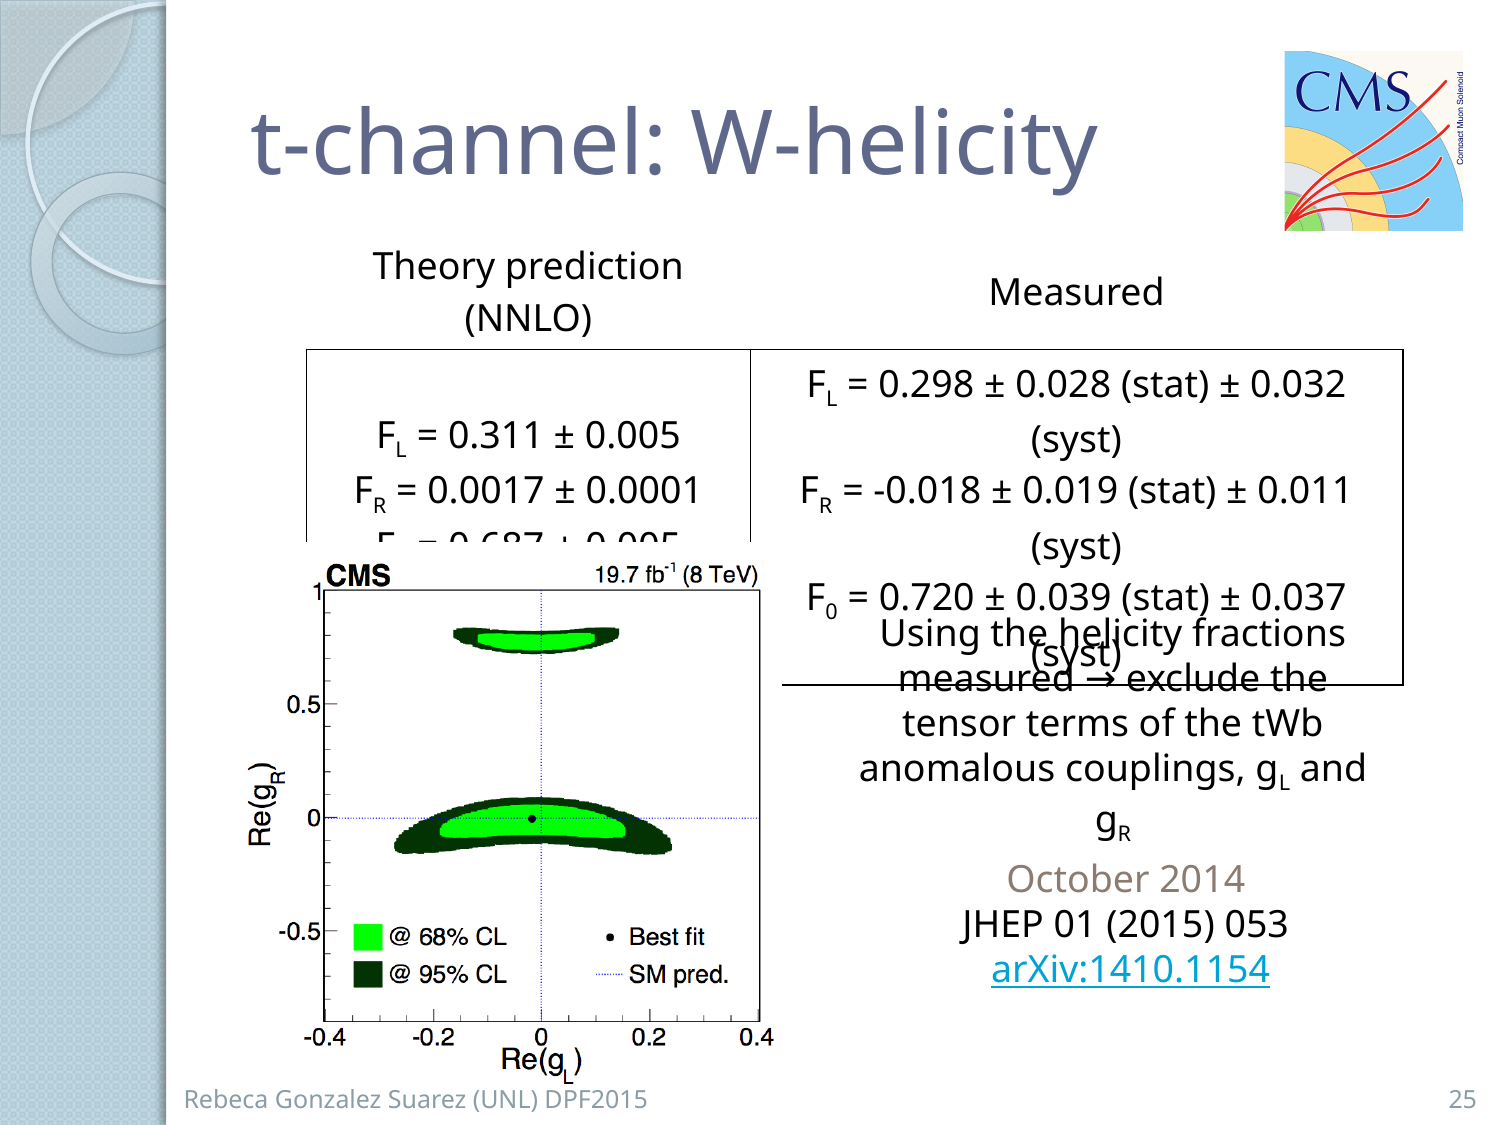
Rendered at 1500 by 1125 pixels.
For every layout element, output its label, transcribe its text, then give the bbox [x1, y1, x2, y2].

title t-channel: W-helicity [235, 45, 1466, 233]
text_box October 2014 JHEP 01 (2015) 053 arXiv:1410.1154 [826, 847, 1426, 1004]
table_cell FL = 0.311 ± 0.005 FR = 0.0017 ± 0.0001 F0 = 0.687 ± 0.005 PRD 81, 111503(R) (2010) [307, 350, 750, 539]
table_header Measured [750, 233, 1403, 349]
picture [235, 542, 783, 1088]
slide_number 25 [1425, 1046, 1500, 1125]
table_cell FL = 0.298 ± 0.028 (stat) ± 0.032 (syst) FR = -0.018 ± 0.019 (stat) ± 0.011 (syst) F0 = 0.720 ± 0.039 (stat) ± 0.037 (syst) [751, 350, 1402, 684]
table_header Theory prediction (NNLO) [307, 233, 750, 349]
footer Rebeca Gonzalez Suarez (UNL) DPF2015 [168, 1046, 1403, 1125]
text_box Using the helicity fractions measured → exclude the tensor terms of the tWb anomalous couplings, gL and gR [835, 601, 1391, 854]
